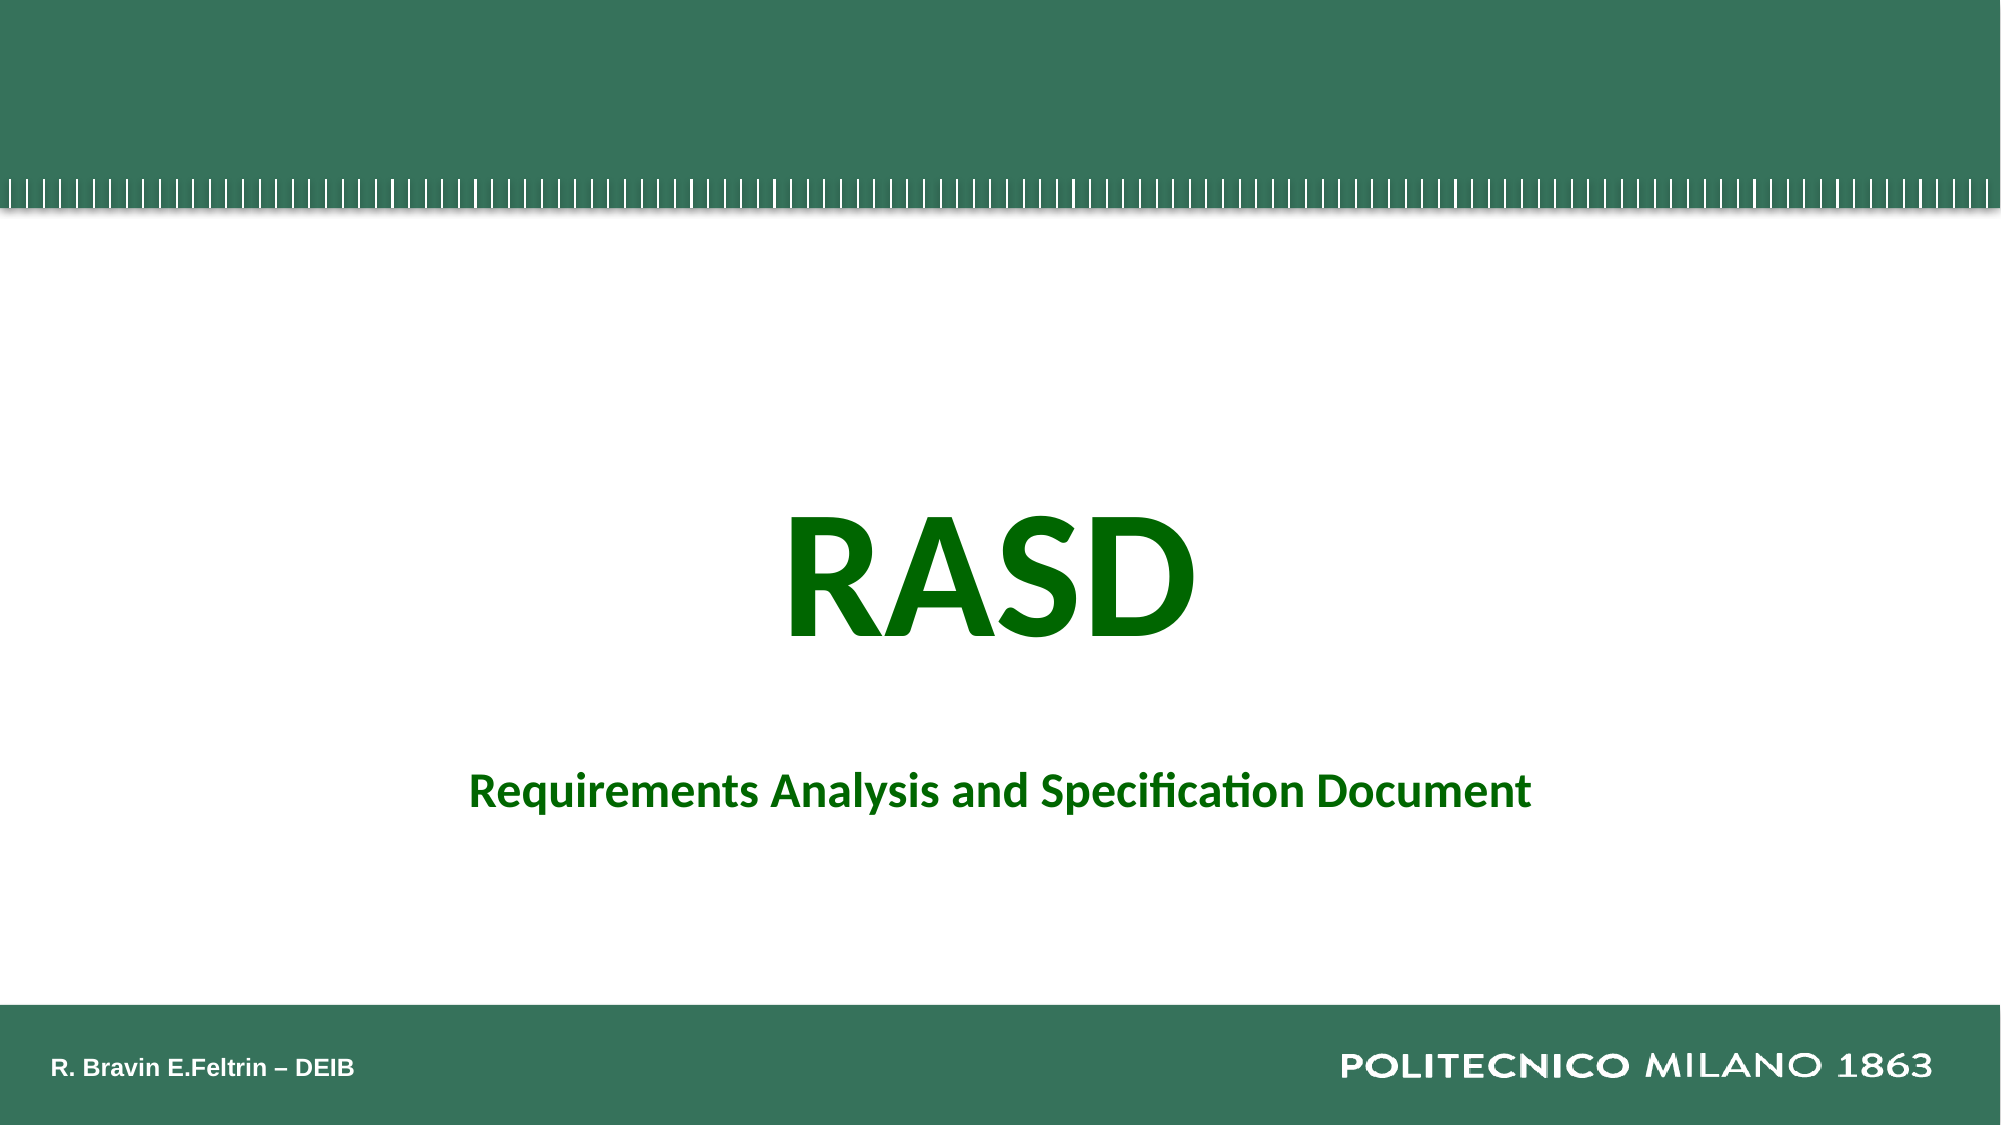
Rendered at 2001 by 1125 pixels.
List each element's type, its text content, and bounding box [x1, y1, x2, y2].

text_box Requirements Analysis and Specification Document [426, 750, 1576, 847]
text_box RASD [763, 445, 1217, 680]
picture [1333, 1041, 1942, 1089]
